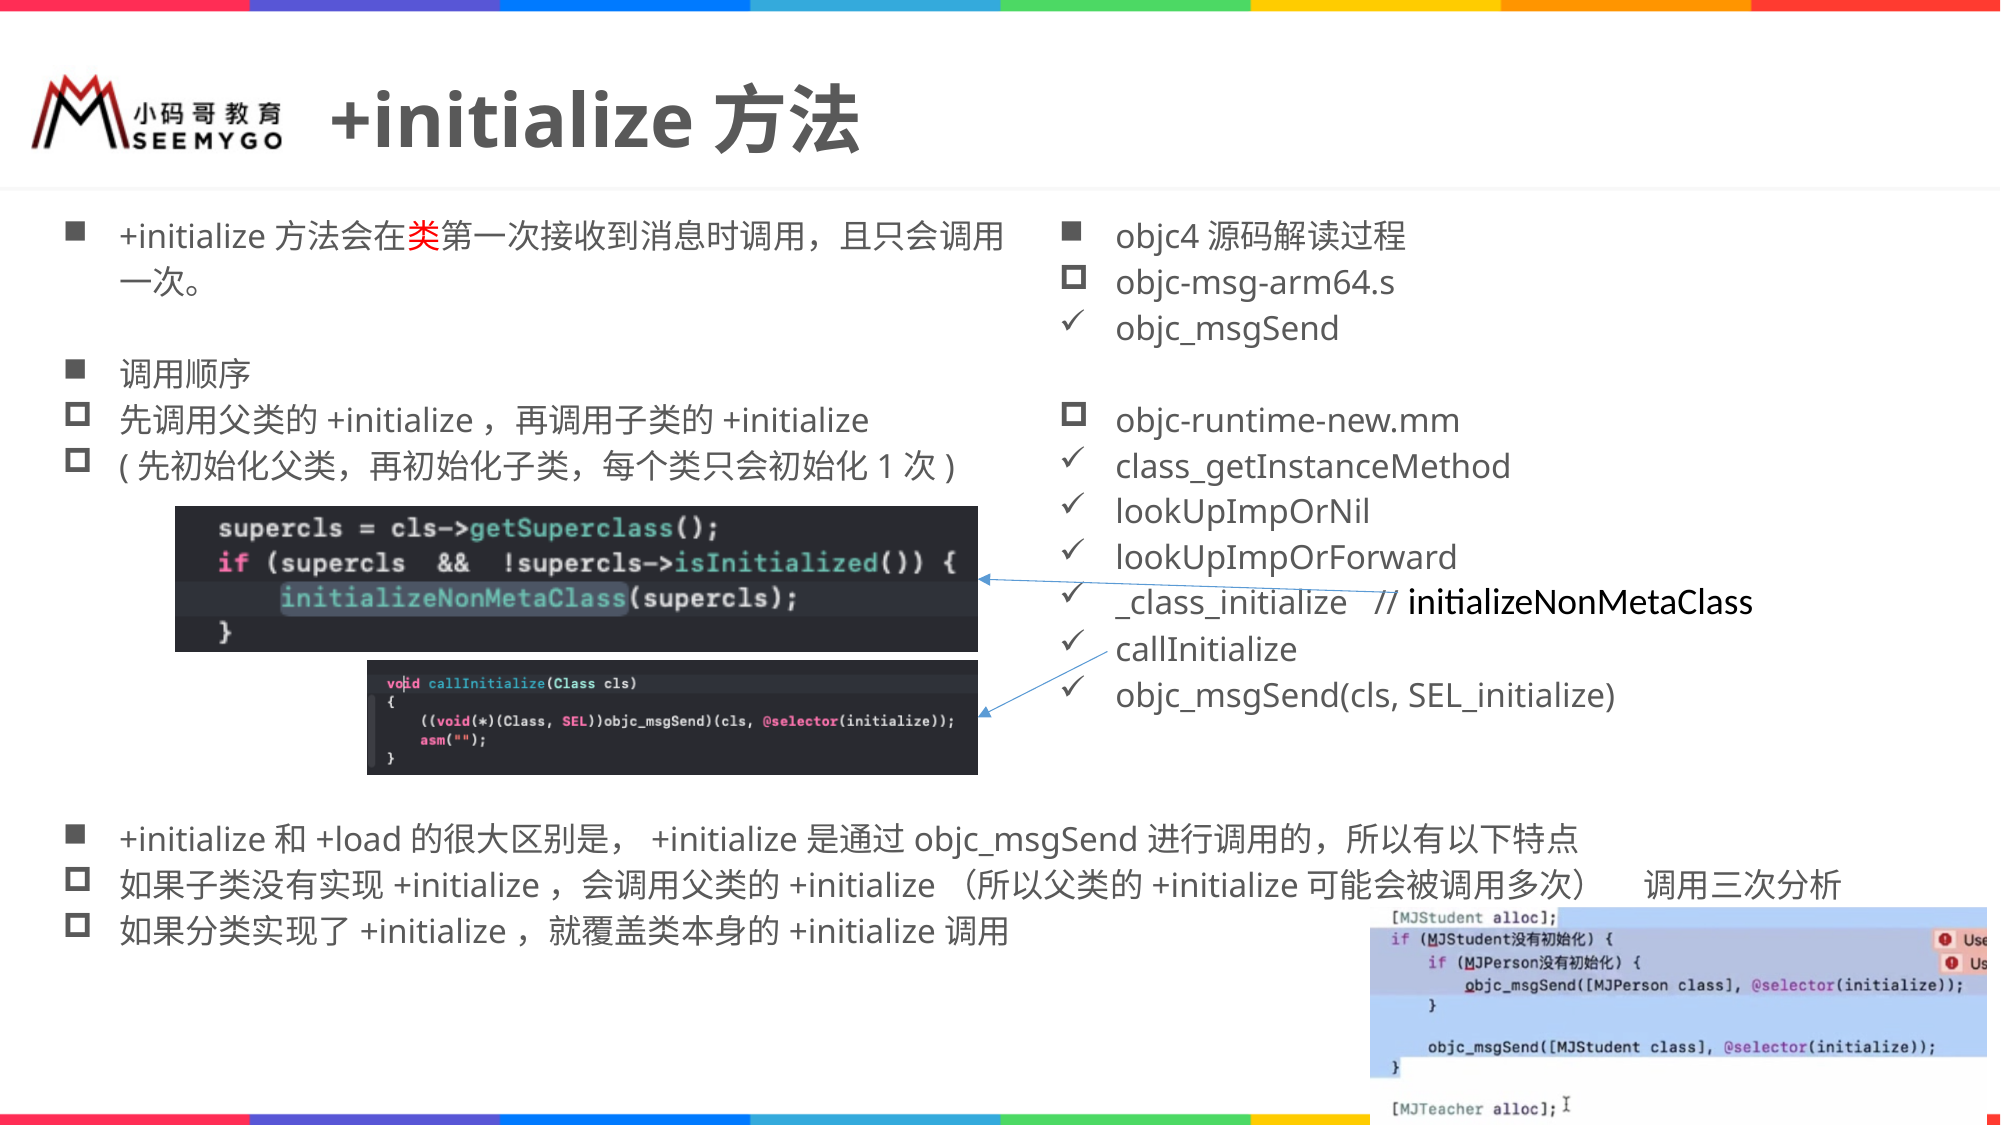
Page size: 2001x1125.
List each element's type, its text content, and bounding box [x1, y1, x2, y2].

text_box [977, 651, 1108, 718]
picture [0, 0, 2001, 1125]
text_box +initialize方法会在类第一次接收到消息时调用，且只会调用一次。 调用顺序 先调用父类的+initialize，再调用子类的+initialize (先初始化父类，再初始化子类，每个类只会初始化1次) [48, 202, 1044, 499]
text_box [977, 579, 1399, 593]
text_box +initialize和+load的很大区别是，+initialize是通过objc_msgSend进行调用的，所以有以下特点 如果子类没有实现+initialize，会调用父类的+initialize（所以父类的+initialize可能会被调用多次） 调用三次分析 如果分类实现了+initialize，就覆盖类本身的+initialize调用 [48, 804, 1968, 1060]
text_box objc4源码解读过程 objc-msg-arm64.s objc_msgSend objc-runtime-new.mm class_getInstanceMethod lookUpImpOrNil lookUpImpOrForward _class_initialize // initializeNonMetaClass callInitialize objc_msgSend(cls, SEL_initialize) [1044, 202, 1968, 741]
title +initialize方法 [314, 64, 1968, 182]
